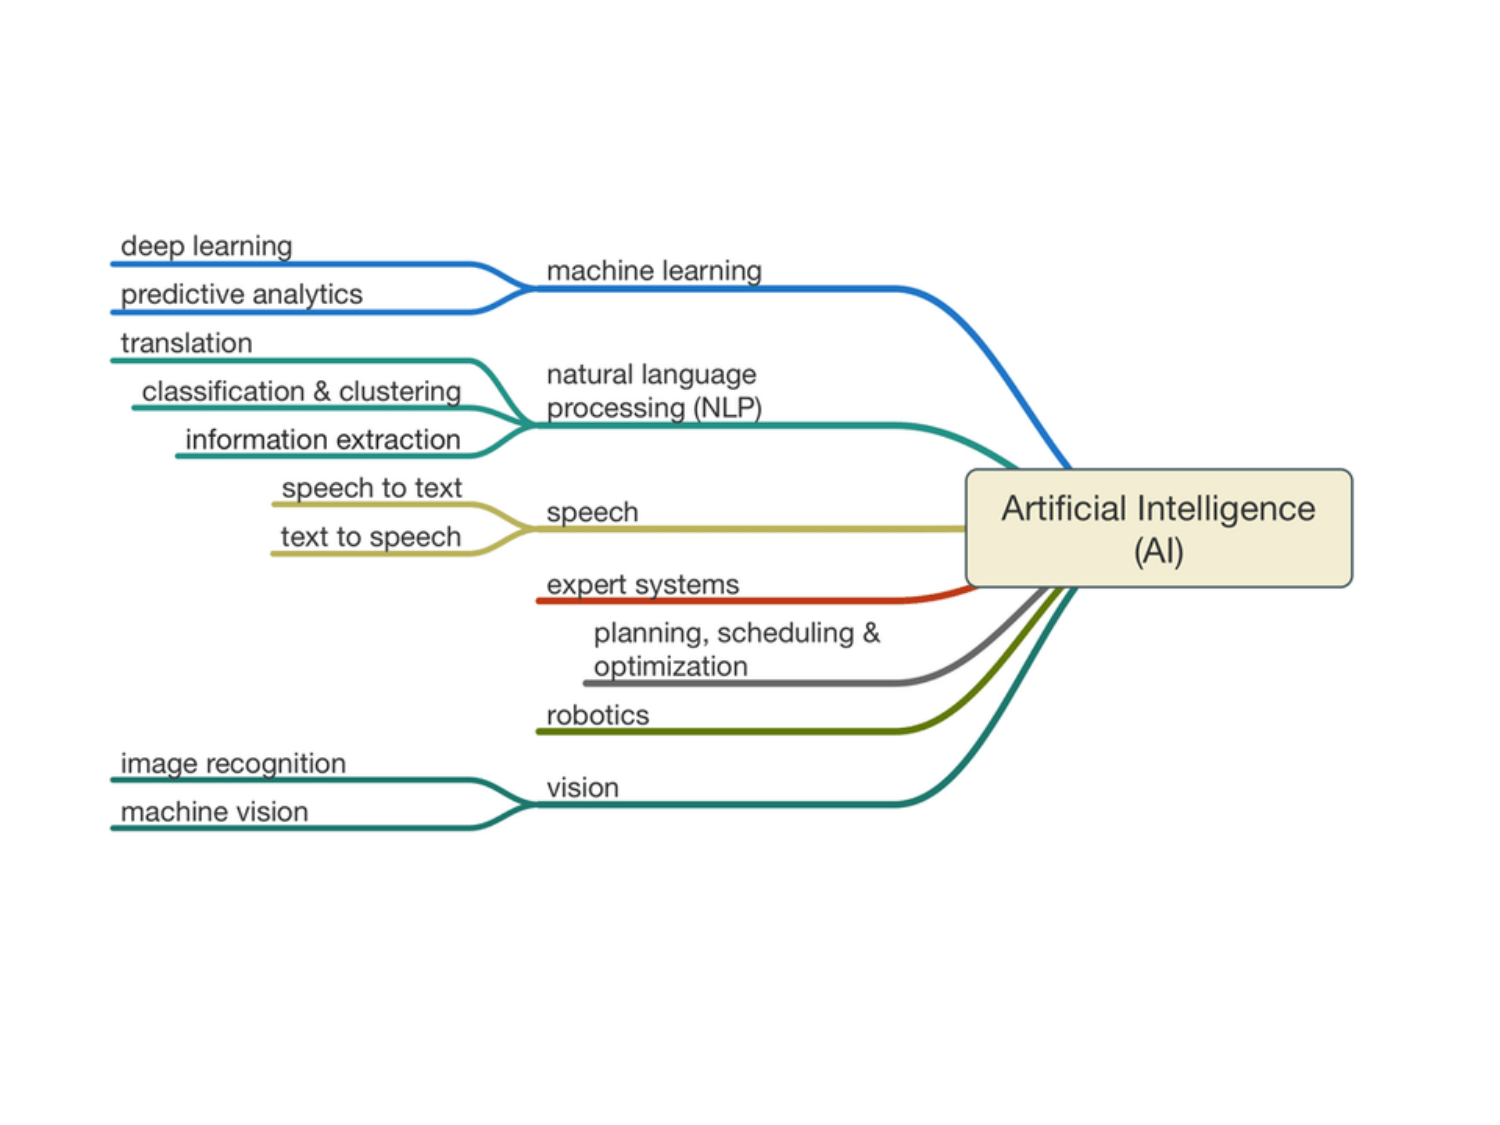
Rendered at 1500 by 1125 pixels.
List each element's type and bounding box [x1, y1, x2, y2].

picture [69, 196, 1398, 861]
